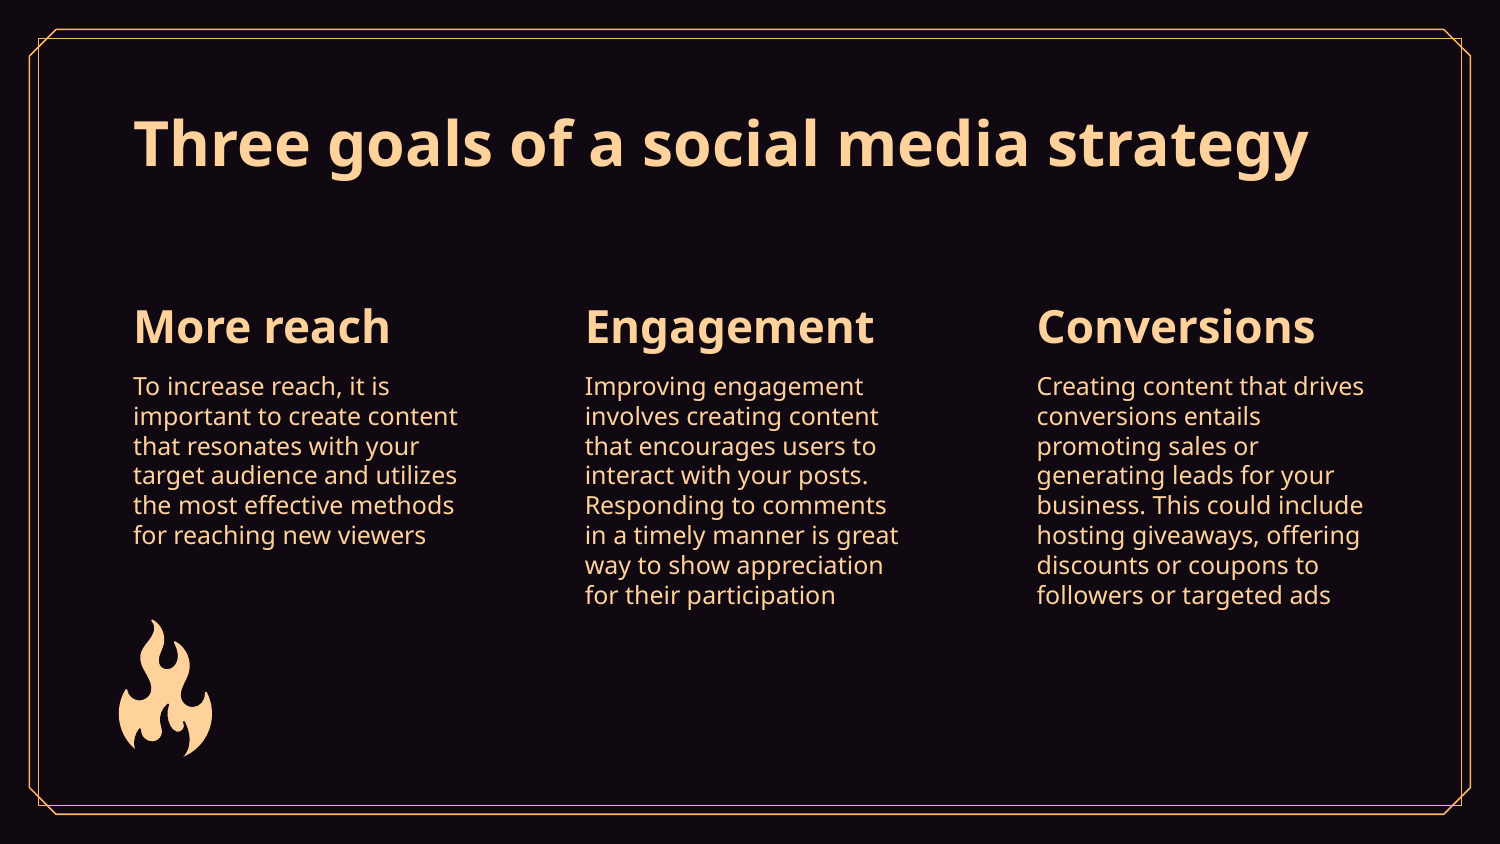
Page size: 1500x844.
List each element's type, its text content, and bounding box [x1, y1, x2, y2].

subtitle Creating content that drives conversions entails promoting sales or generating leads for your business. This could include hosting giveaways, offering discounts or coupons to followers or targeted ads [1021, 355, 1382, 658]
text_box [117, 619, 215, 764]
subtitle Conversions [1021, 291, 1382, 355]
subtitle Improving engagement involves creating content that encourages users to interact with your posts. Responding to comments in a timely manner is great way to show appreciation for their participation [569, 355, 931, 658]
title Three goals of a social media strategy [118, 88, 1382, 195]
subtitle To increase reach, it is important to create content that resonates with your target audience and utilizes the most effective methods for reaching new viewers [118, 355, 479, 658]
subtitle Engagement [569, 291, 931, 355]
subtitle More reach [118, 291, 479, 355]
